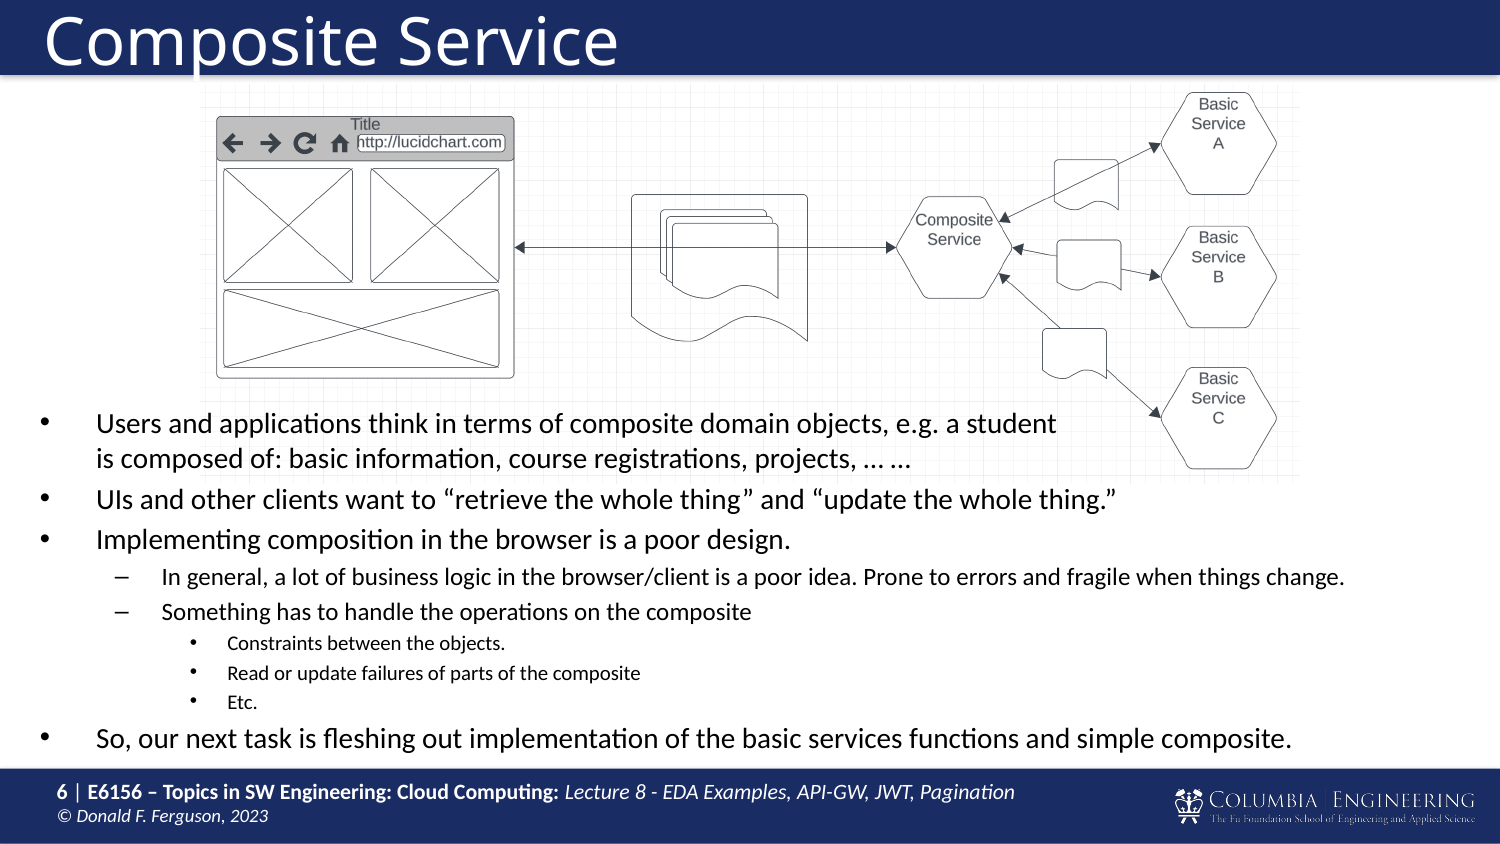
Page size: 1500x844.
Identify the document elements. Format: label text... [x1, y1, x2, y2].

list Users and applications think in terms of composite domain objects, e.g. a student is composed of: basic information, course registrations, projects, … … UIs and other clients want to “retrieve the whole thing” and “update the whole thing.” Implementing composition in the browser is a poor design. In general, a lot of business logic in the browser/client is a poor idea. Prone to errors and fragile when things change. Something has to handle the operations on the composite Constraints between the objects. Read or update failures of parts of the composite Etc. So, our next task is fleshing out implementation of the basic services functions and simple composite. [24, 396, 1475, 759]
title Composite Service [28, 0, 1450, 73]
picture [199, 84, 1301, 484]
